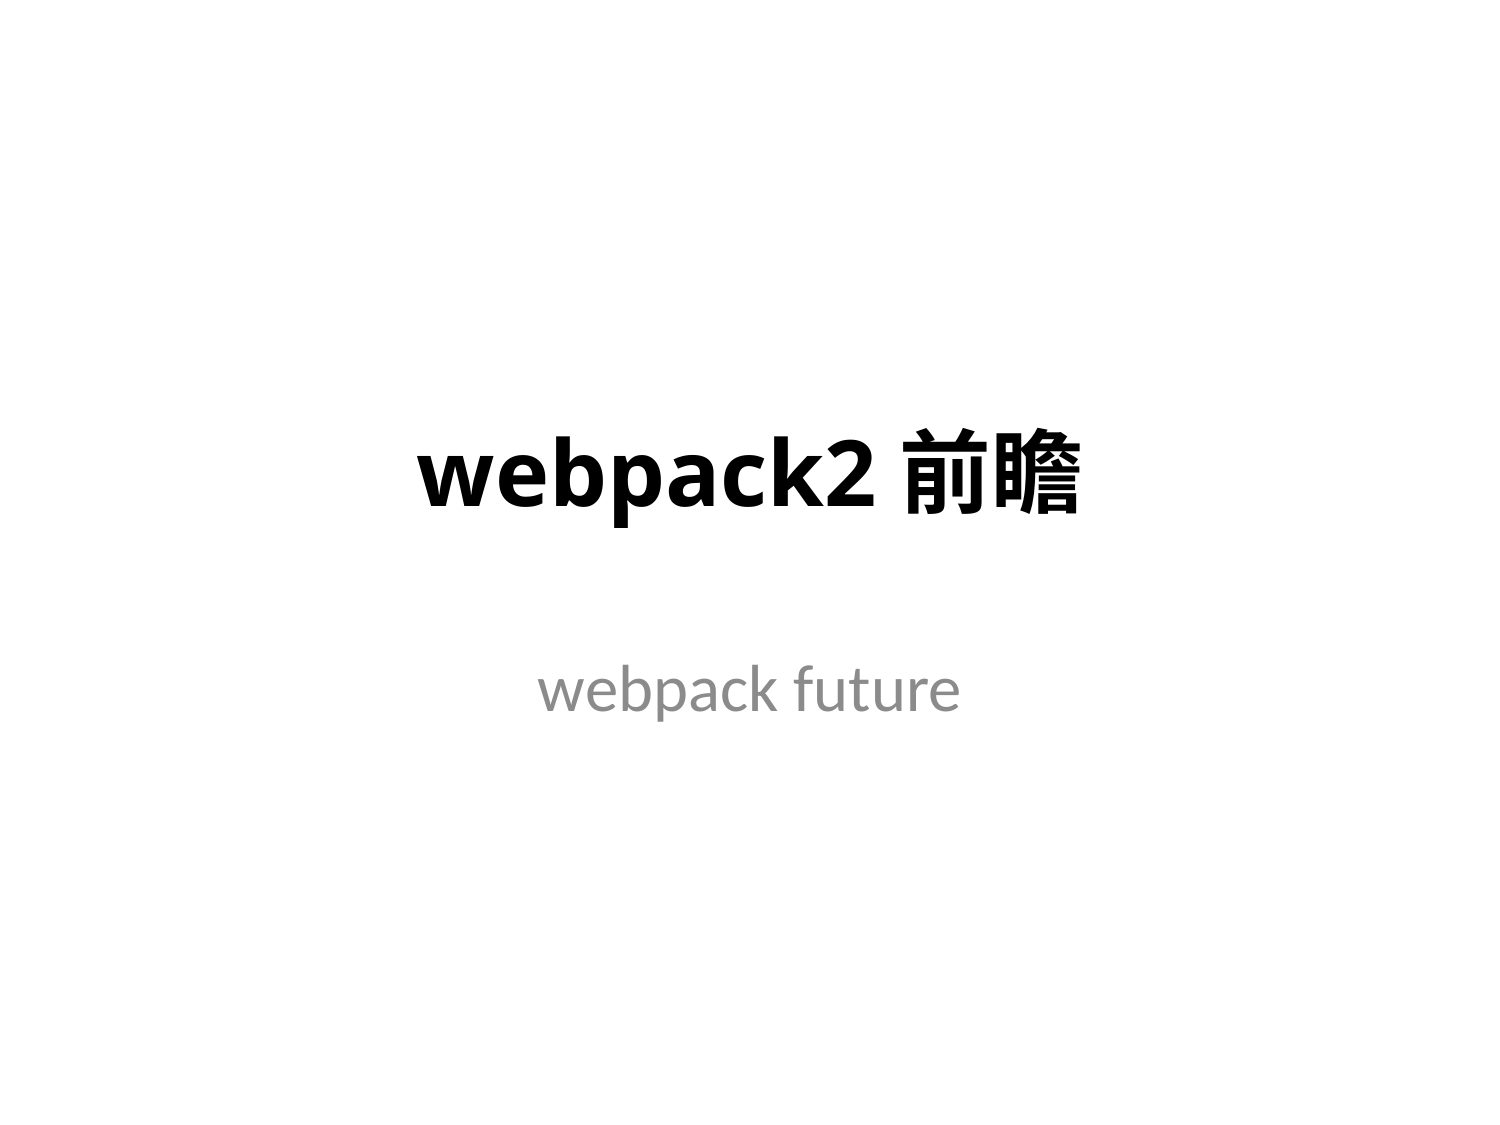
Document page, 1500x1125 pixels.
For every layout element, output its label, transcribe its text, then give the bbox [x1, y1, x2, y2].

subtitle webpack future [225, 637, 1275, 925]
title webpack2前瞻 [112, 349, 1388, 591]
